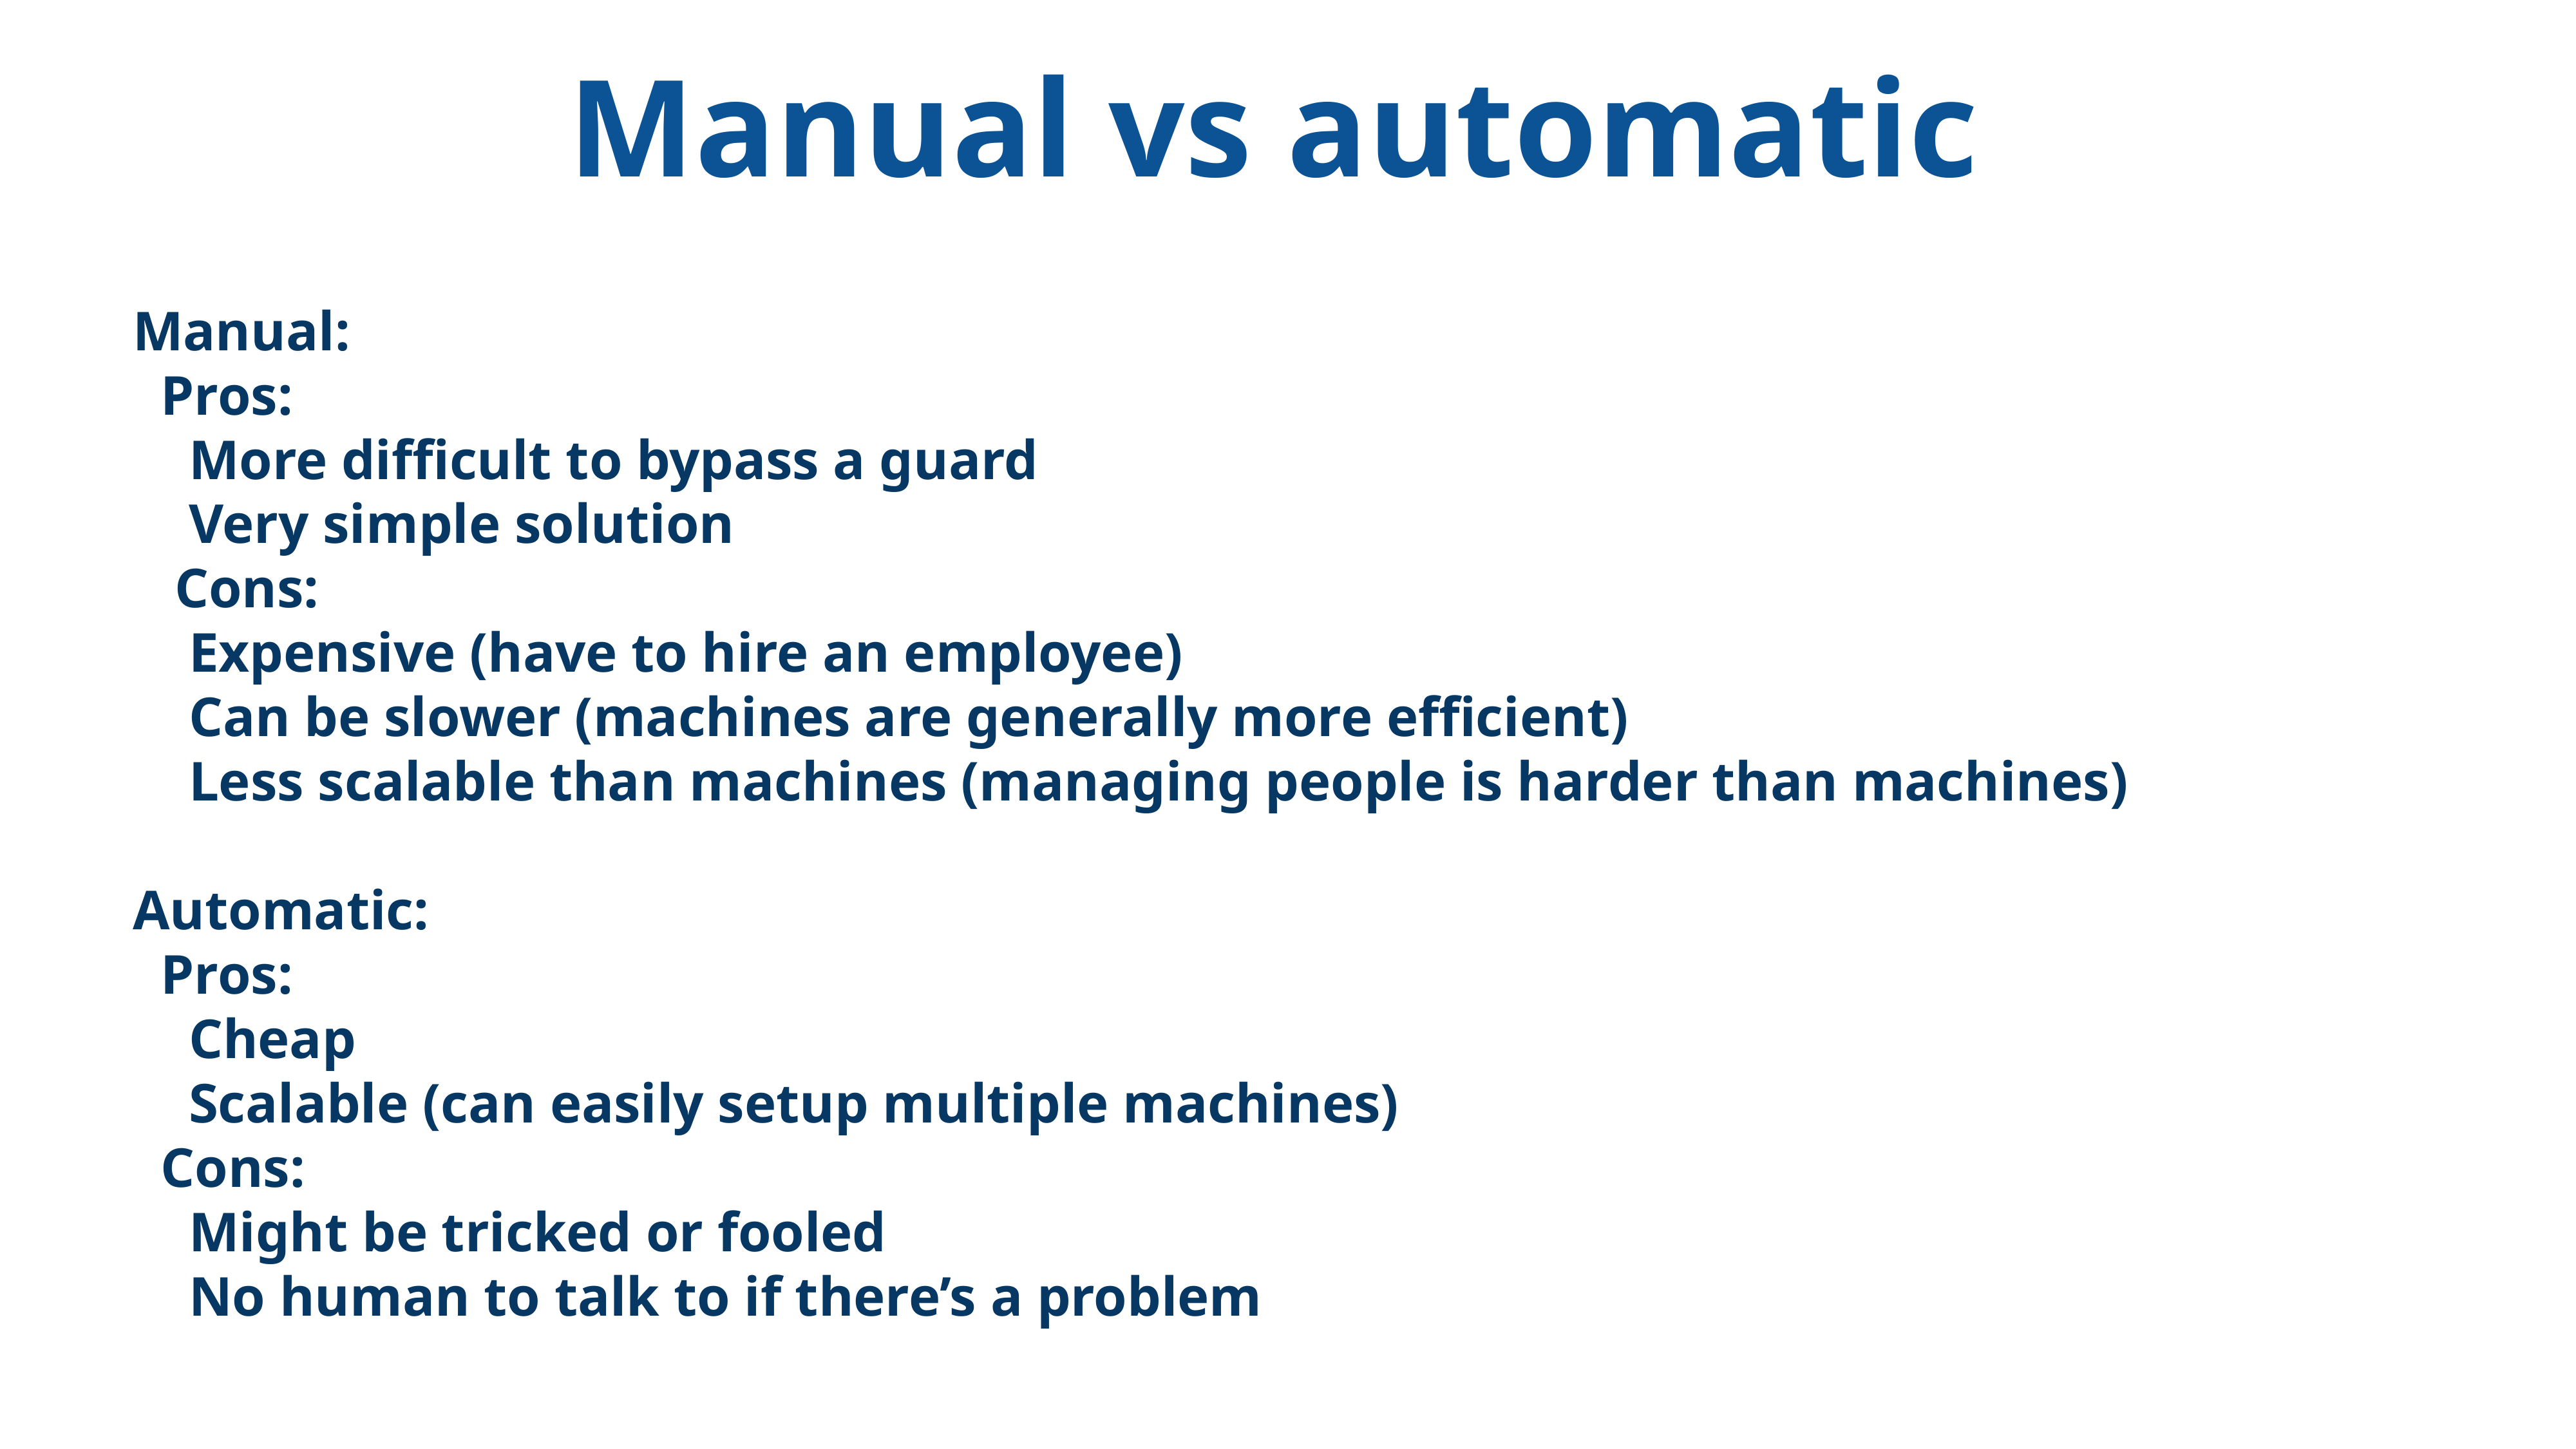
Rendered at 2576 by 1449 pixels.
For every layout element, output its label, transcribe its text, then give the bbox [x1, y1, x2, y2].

list Manual: Pros: More difficult to bypass a guard Very simple solution Cons: Expensive (have to hire an employee) Can be slower (machines are generally more efficient) Less scalable than machines (managing people is harder than machines) Automatic: Pros: Cheap Scalable (can easily setup multiple machines) Cons: Might be tricked or fooled No human to talk to if there’s a problem [127, 291, 2449, 1439]
title Manual vs automatic [563, 46, 2013, 209]
